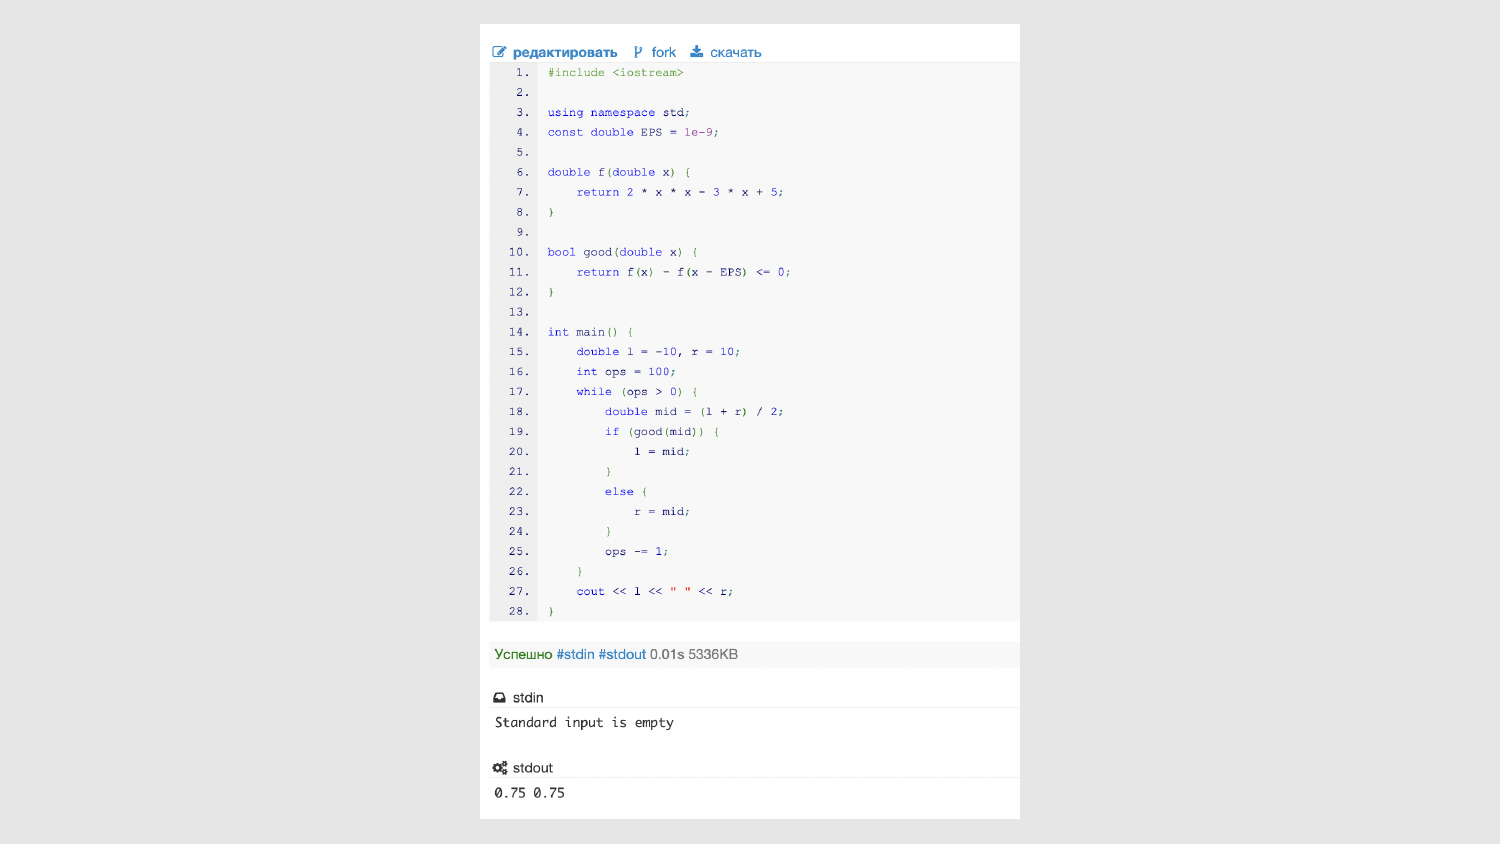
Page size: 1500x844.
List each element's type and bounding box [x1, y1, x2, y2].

picture [480, 24, 1020, 819]
